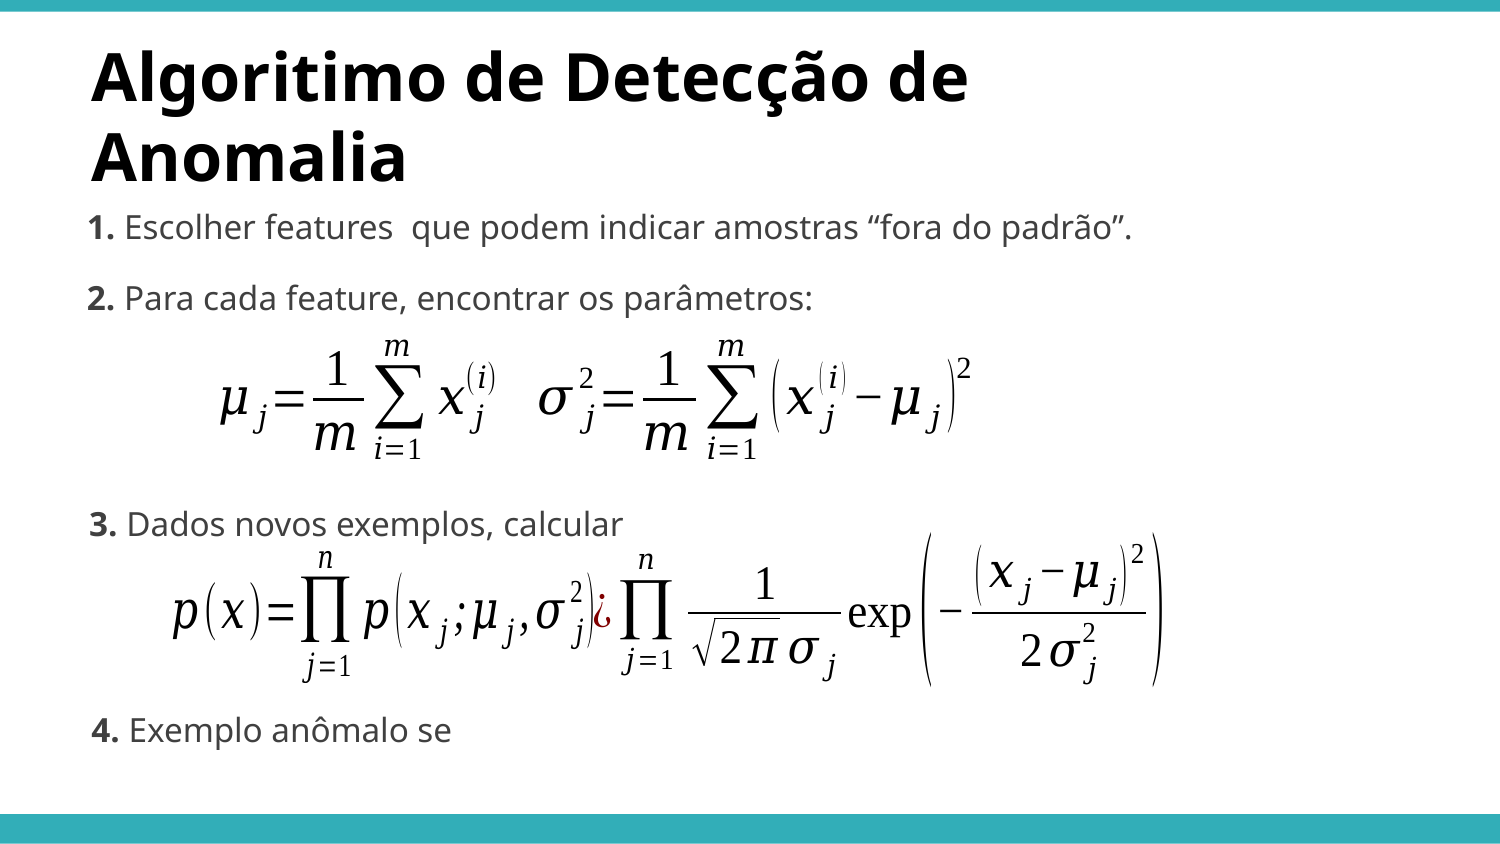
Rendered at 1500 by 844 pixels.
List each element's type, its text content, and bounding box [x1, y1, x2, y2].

text_box Algoritimo de Detecção de Anomalia [76, 67, 1294, 162]
text_box 2. Para cada feature, encontrar os parâmetros: [72, 268, 1294, 326]
